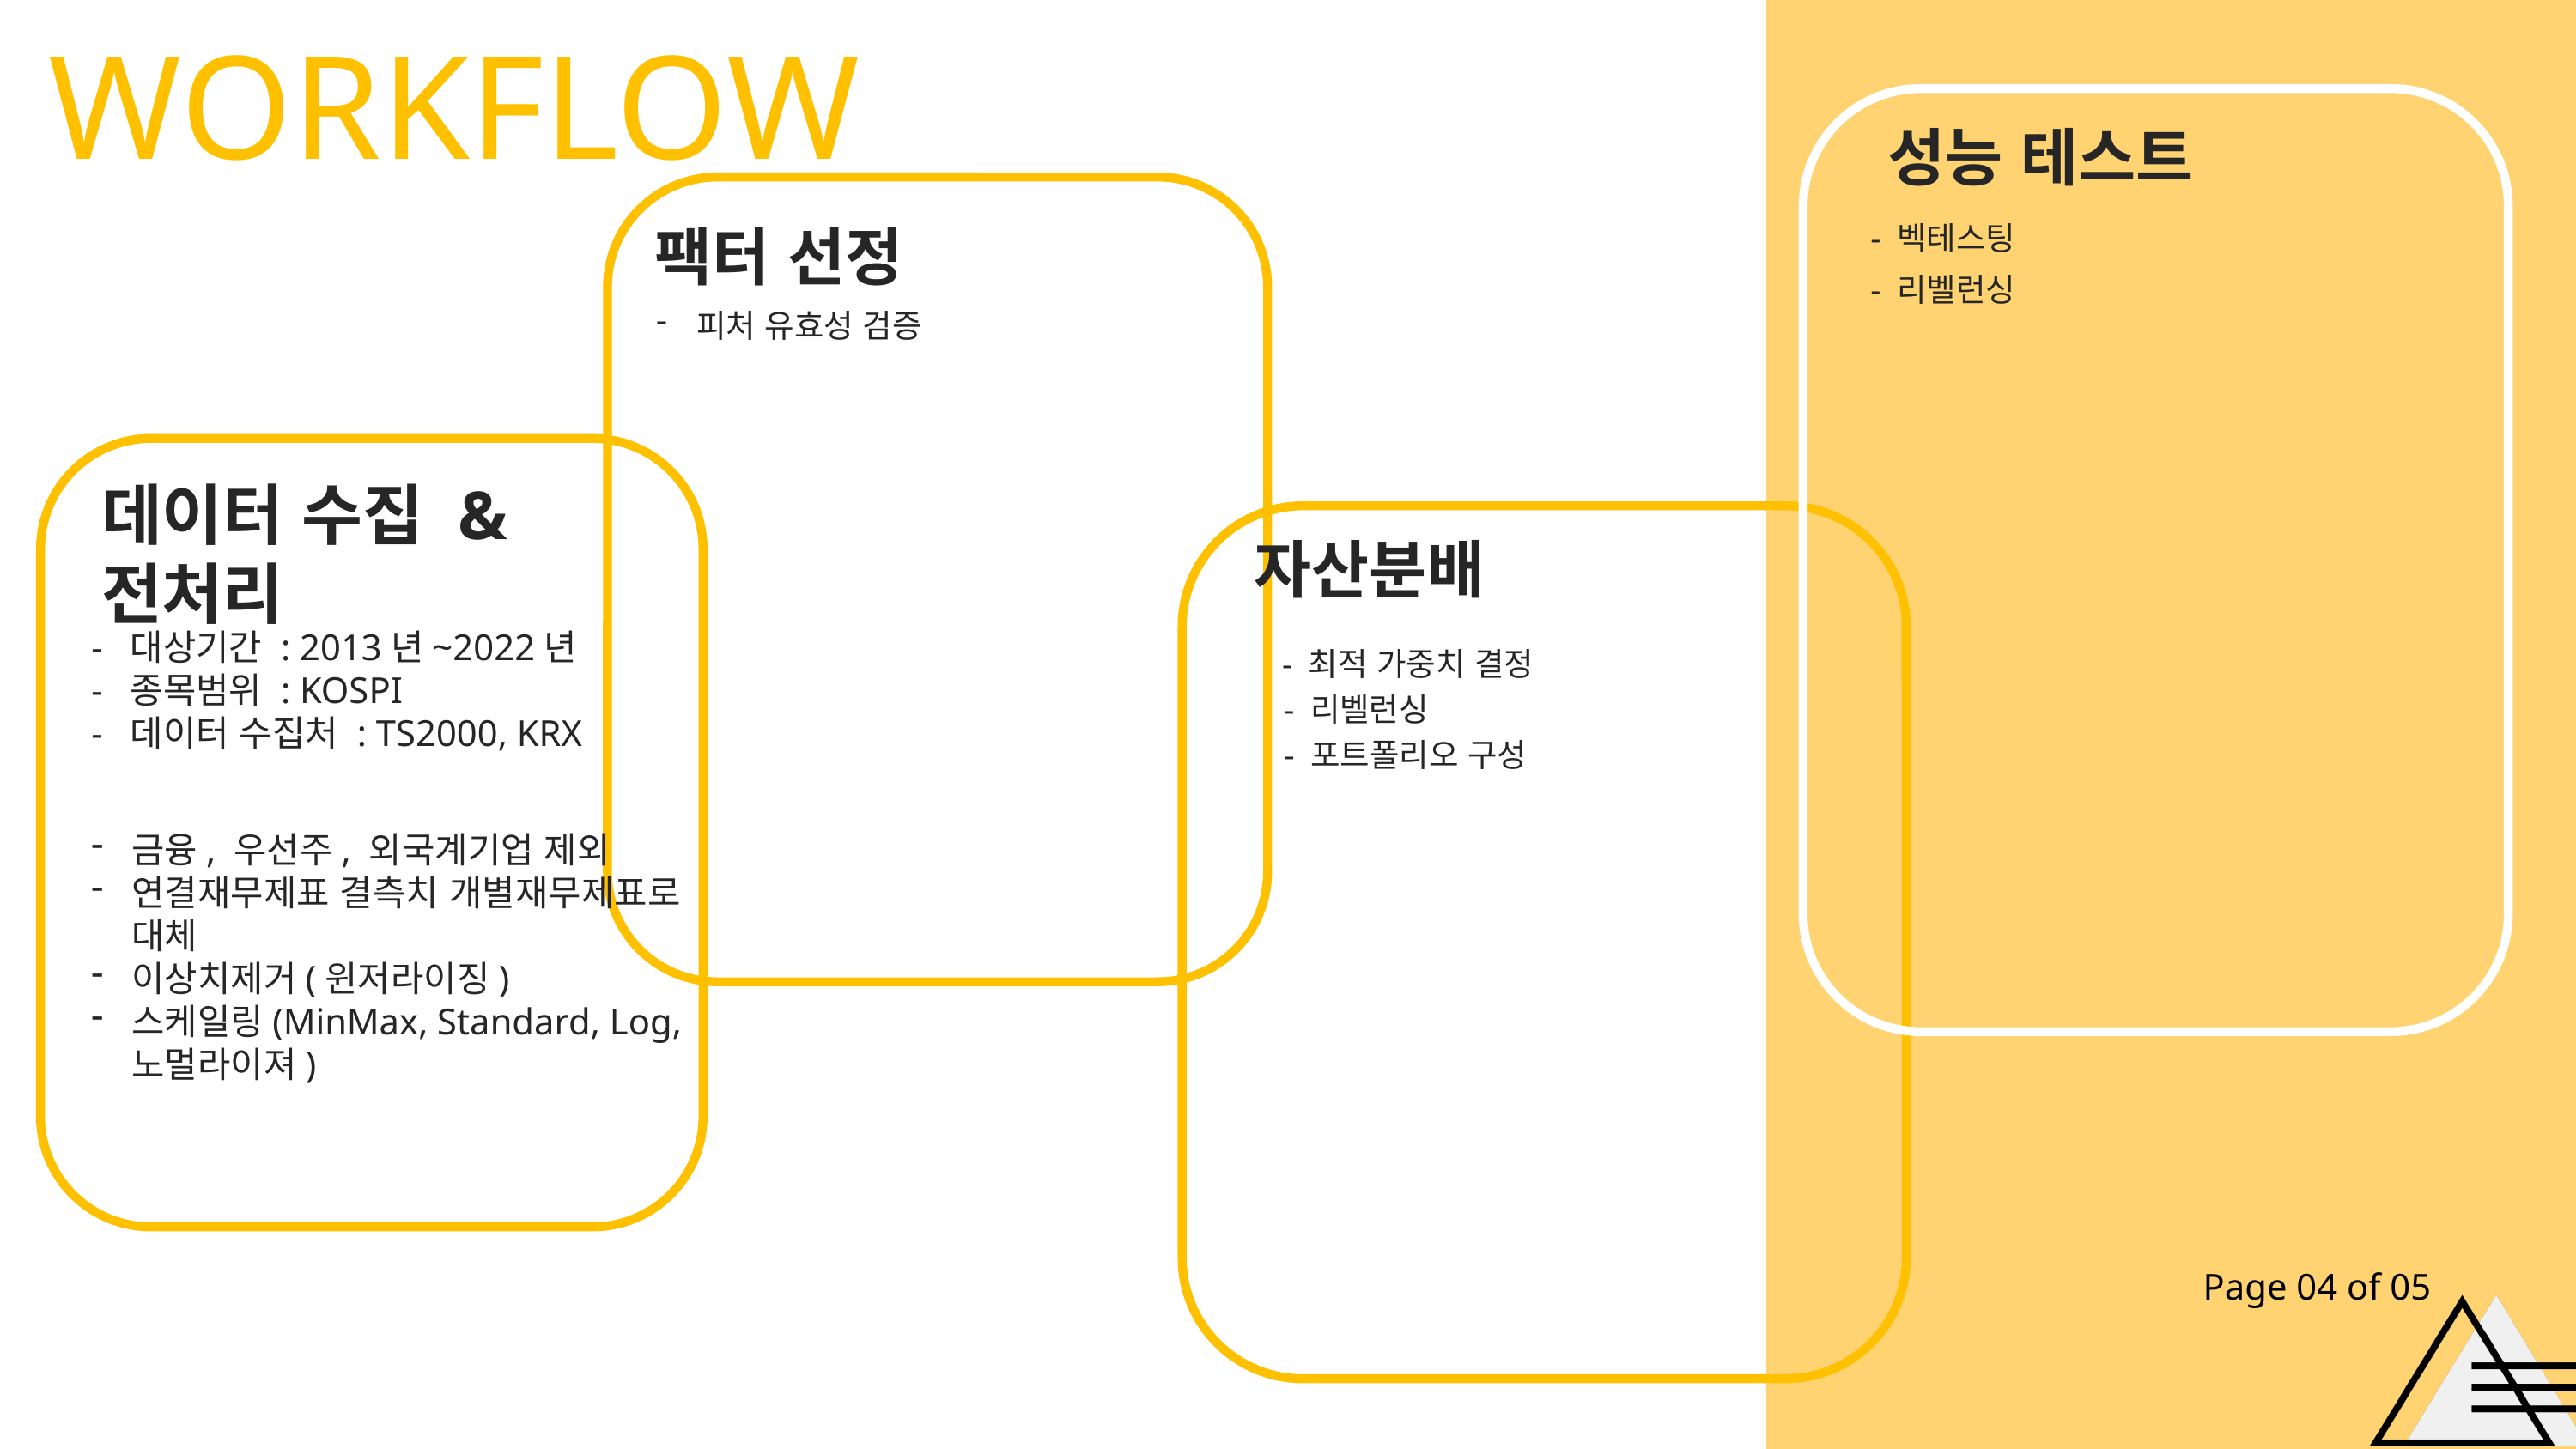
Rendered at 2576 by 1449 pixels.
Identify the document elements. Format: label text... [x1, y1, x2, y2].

picture [2369, 1294, 2576, 1446]
text_box [39, 436, 705, 1229]
text_box - 포트폴리오 구성 [1271, 728, 1761, 780]
text_box WORKFLOW [48, 50, 1091, 188]
text_box - 리벨런싱 [1271, 682, 1753, 735]
text_box 피처 유효성 검증 [643, 299, 1273, 351]
text_box [1180, 689, 1761, 1381]
text_box [1270, 612, 1761, 728]
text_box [1765, 0, 2576, 1449]
text_box - 최적 가중치 결정 [1269, 637, 1752, 689]
text_box 데이터 수집 & 전처리 [88, 466, 669, 639]
text_box [605, 175, 1270, 984]
text_box 자산분배 [1241, 524, 1761, 612]
text_box [1270, 504, 1761, 524]
text_box 팩터 선정 [1241, 211, 1273, 299]
text_box - 대상기간 : 2013년~2022년 - 종목범위 : KOSPI - 데이터 수집처 : TS2000, KRX [78, 618, 659, 761]
text_box 금융, 우선주, 외국계기업 제외 연결재무제표 결측치 개별재무제표로 대체 이상치제거(윈저라이징) 스케일링(MinMax, Standard, Log, 노멀라이져) [78, 821, 700, 1092]
